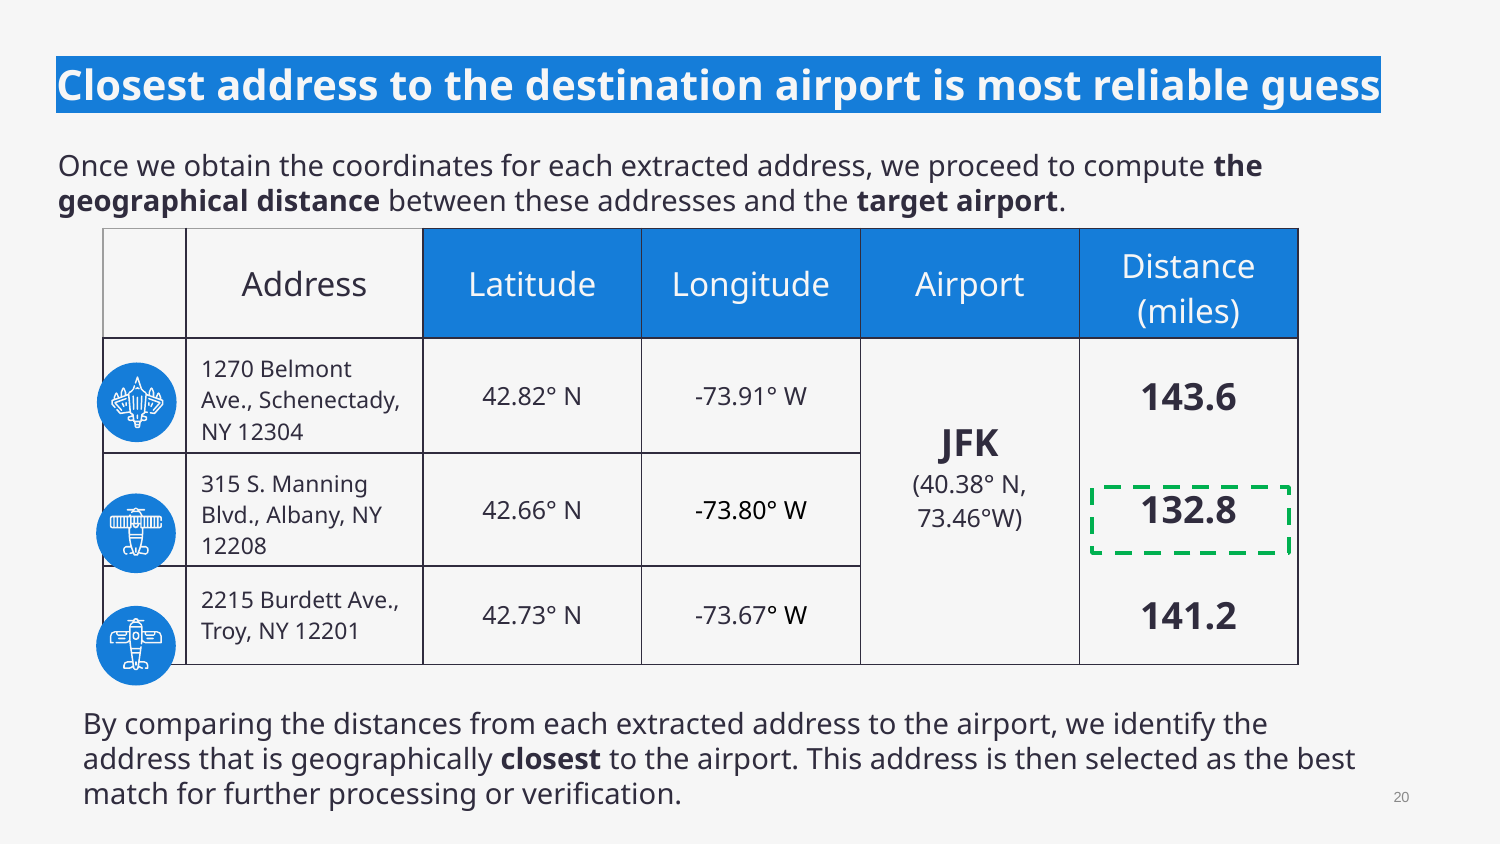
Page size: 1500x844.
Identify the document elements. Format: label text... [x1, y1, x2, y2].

slide_number 19 [1092, 777, 1425, 816]
table_cell -73.80° W [642, 454, 860, 565]
table_cell 132.8 [1080, 453, 1297, 566]
table_header Distance (miles) [1080, 229, 1297, 337]
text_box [95, 605, 177, 686]
title Closest address to the destination airport is most reliable guess [41, 43, 1438, 138]
table_cell [104, 339, 185, 452]
table_cell [104, 454, 185, 565]
table_cell [104, 567, 185, 664]
table_cell -73.91° W [642, 339, 860, 452]
table_cell JFK (40.38° N, 73.46°W) [861, 339, 1079, 664]
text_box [96, 362, 177, 443]
table_header [104, 229, 185, 337]
text_box By comparing the distances from each extracted address to the airport, we identify the address that is geographically closest to the airport. This address is then selected as the best match for further processing or verification. [67, 697, 1383, 818]
table_cell 315 S. Manning Blvd., Albany, NY 12208 [187, 454, 422, 565]
text_box Once we obtain the coordinates for each extracted address, we proceed to compute the geographical distance between these addresses and the target airport. [42, 139, 1358, 260]
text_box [95, 493, 177, 574]
table_cell 42.82° N [424, 339, 641, 452]
text_box [1090, 485, 1291, 555]
table_cell 143.6 [1080, 339, 1297, 453]
table_header Airport [861, 229, 1079, 337]
table_cell 42.73° N [424, 567, 641, 664]
table_header Latitude [424, 229, 641, 337]
table_cell 1270 Belmont Ave., Schenectady, NY 12304 [187, 339, 422, 452]
table_cell 42.66° N [424, 454, 641, 565]
table_cell 141.2 [1080, 566, 1297, 664]
table_header Address [187, 229, 422, 337]
table_header Longitude [642, 229, 860, 337]
table_cell -73.67° W [642, 567, 860, 664]
table_cell 2215 Burdett Ave., Troy, NY 12201 [187, 567, 422, 664]
